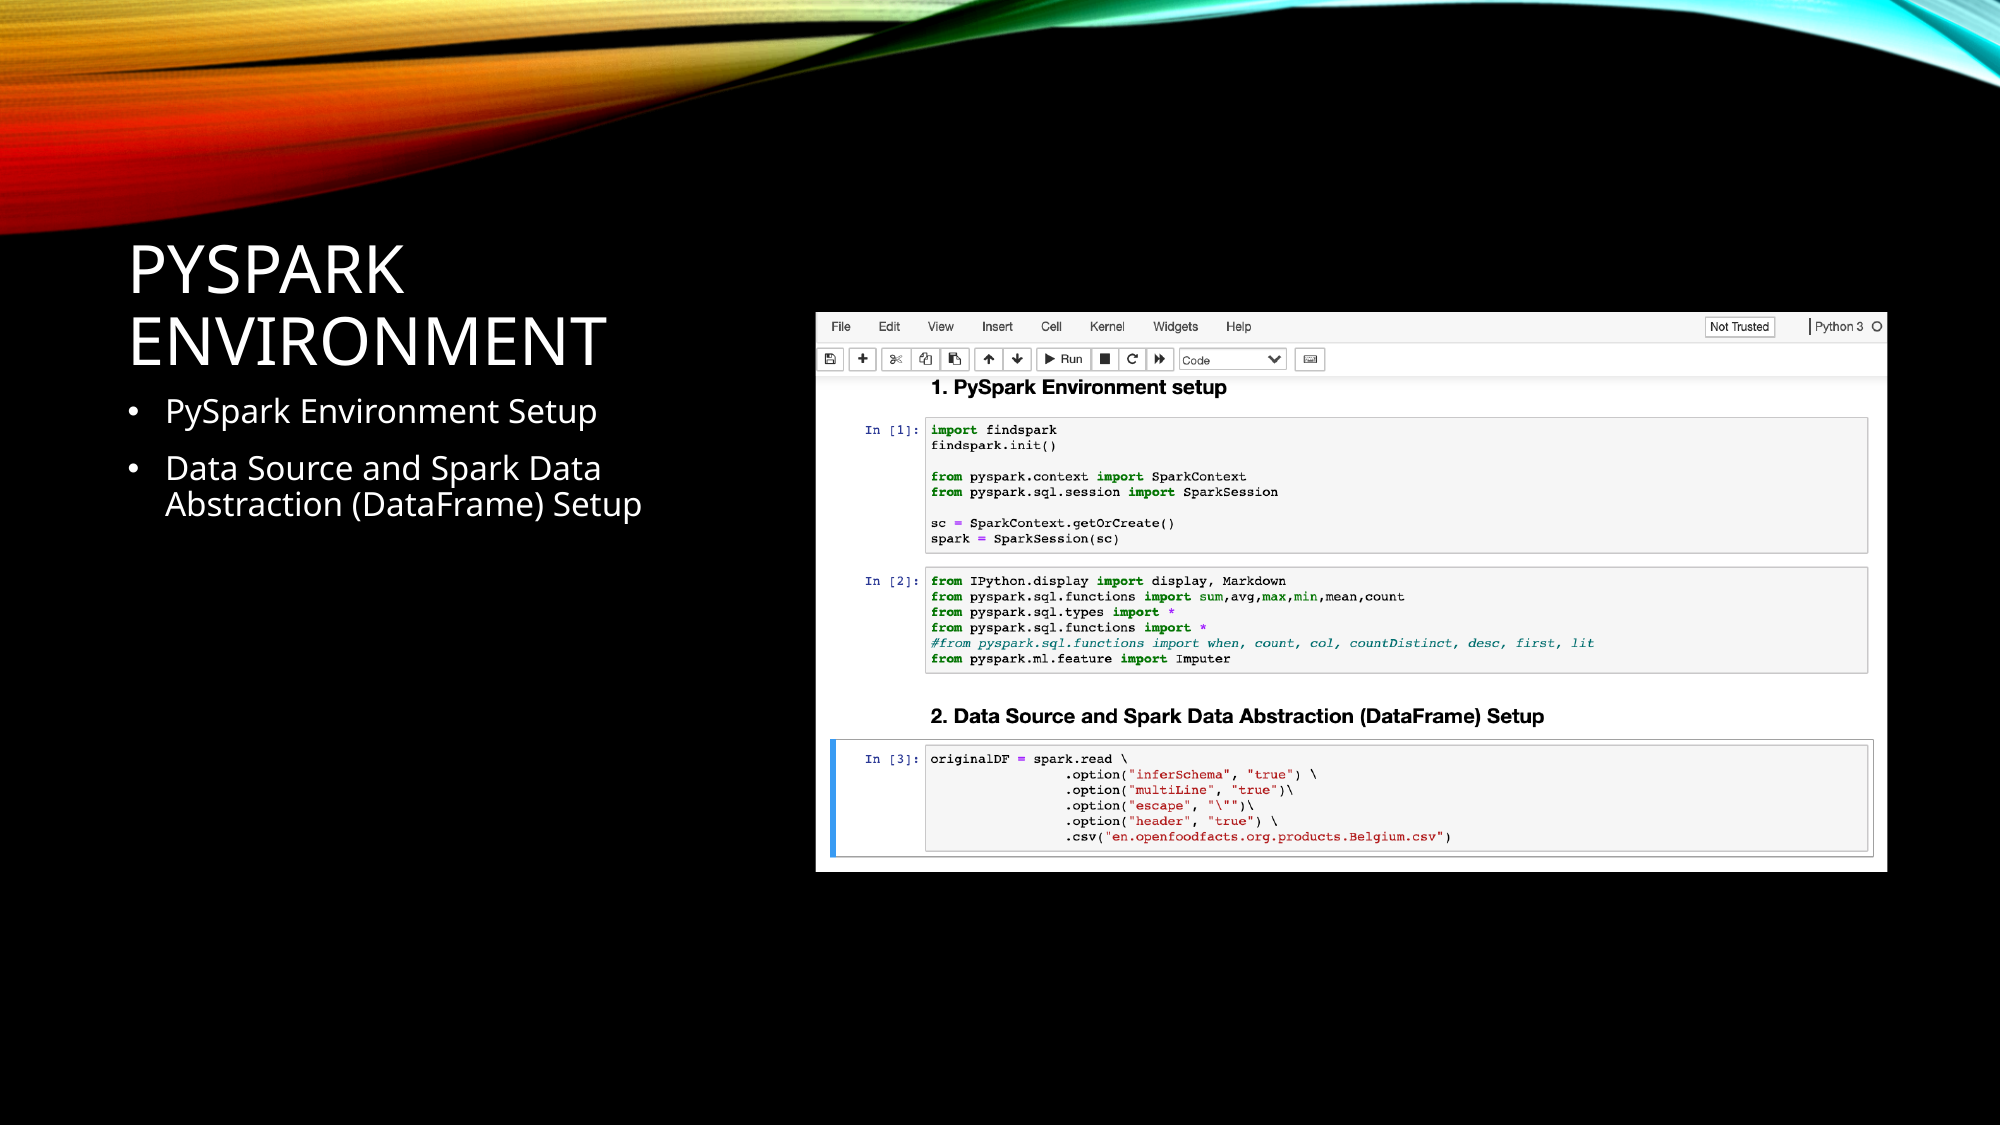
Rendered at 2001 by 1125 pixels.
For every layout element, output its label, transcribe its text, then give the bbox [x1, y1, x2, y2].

list PySpark Environment Setup Data Source and Spark Data Abstraction (DataFrame) Setup [112, 387, 765, 1021]
title PySpark Environment [112, 237, 765, 387]
text_box [0, 237, 2000, 1125]
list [815, 312, 1888, 872]
picture [0, 0, 2000, 237]
